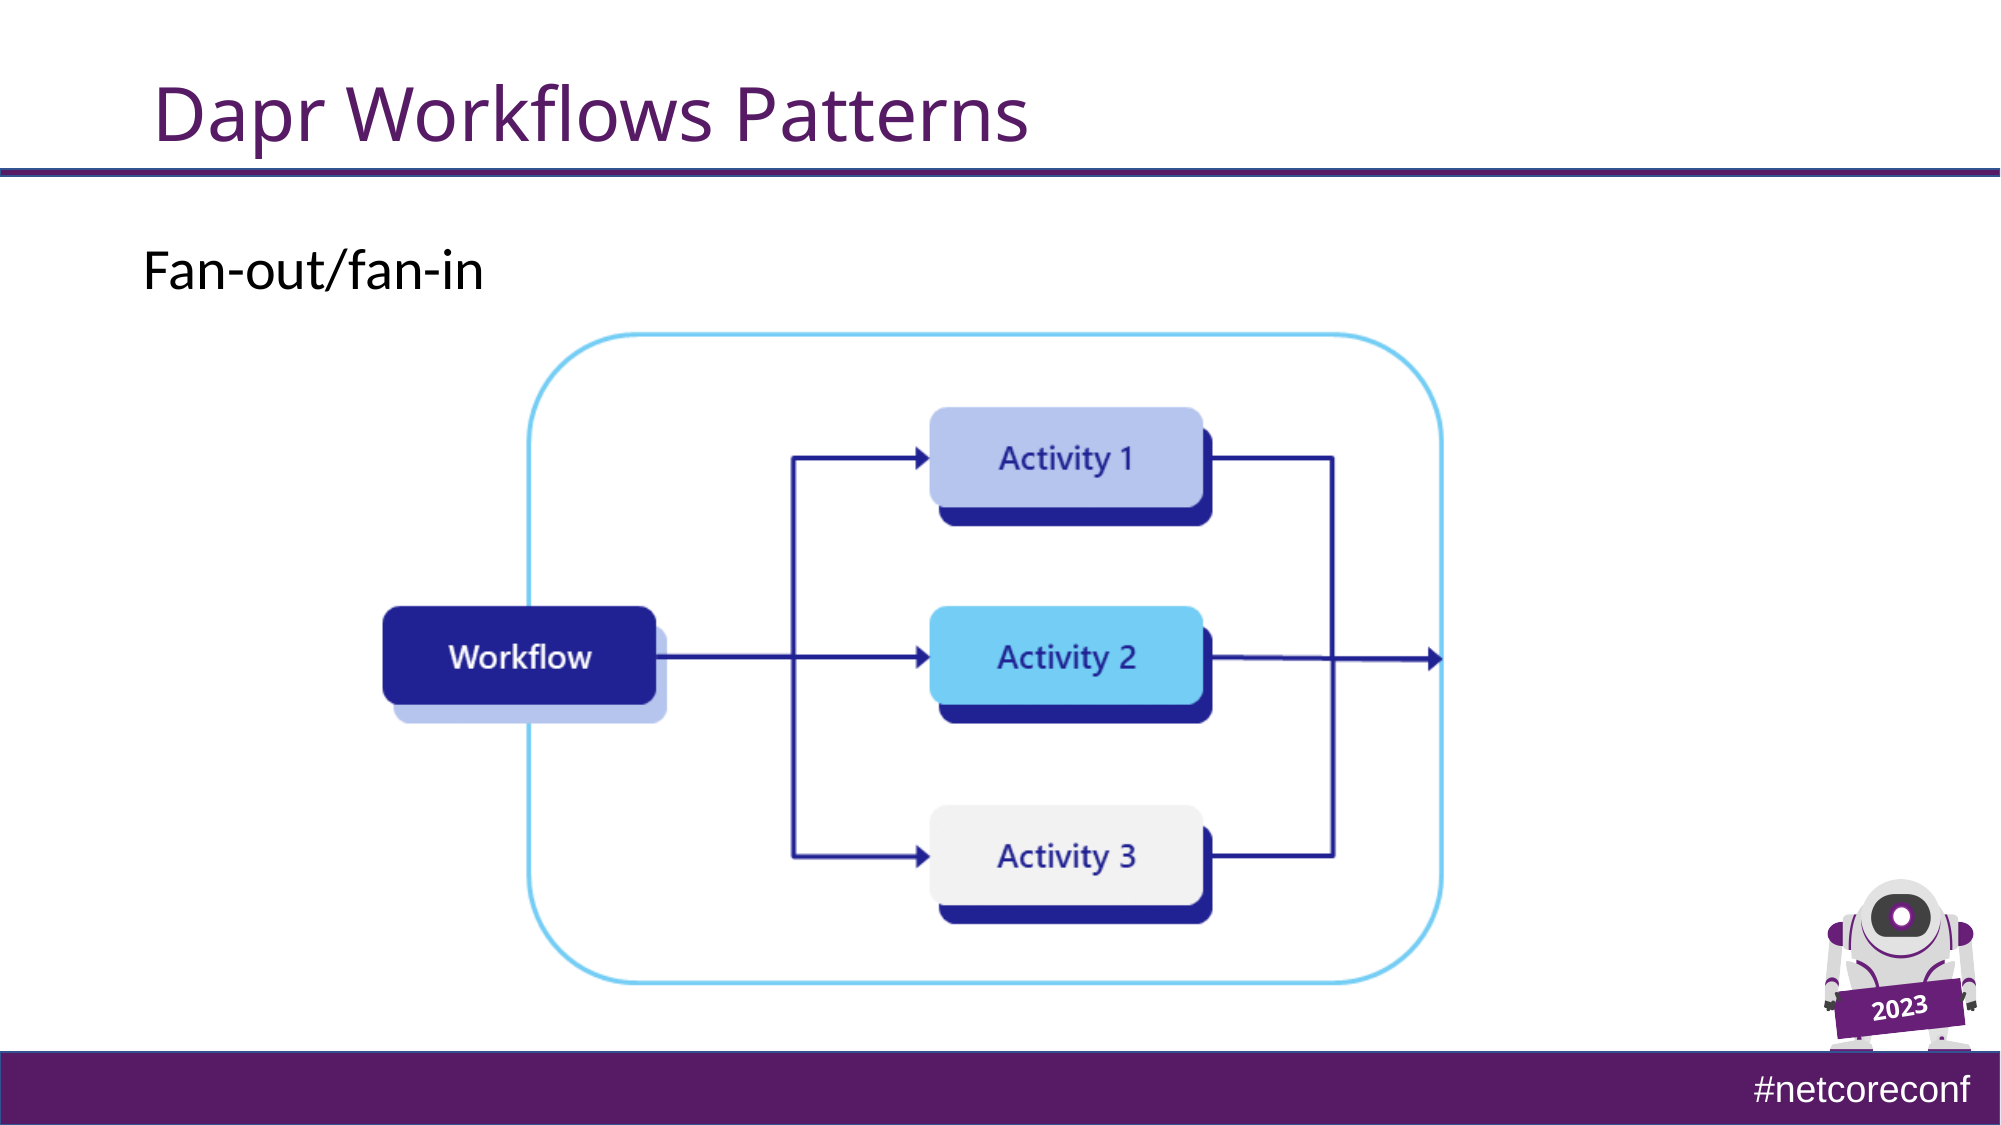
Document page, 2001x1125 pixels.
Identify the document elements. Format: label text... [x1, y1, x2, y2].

picture [1824, 879, 1977, 1051]
list Fan-out/fan-in [128, 231, 1639, 317]
title Dapr Workflows Patterns [137, 20, 1863, 213]
picture [361, 304, 1480, 1023]
